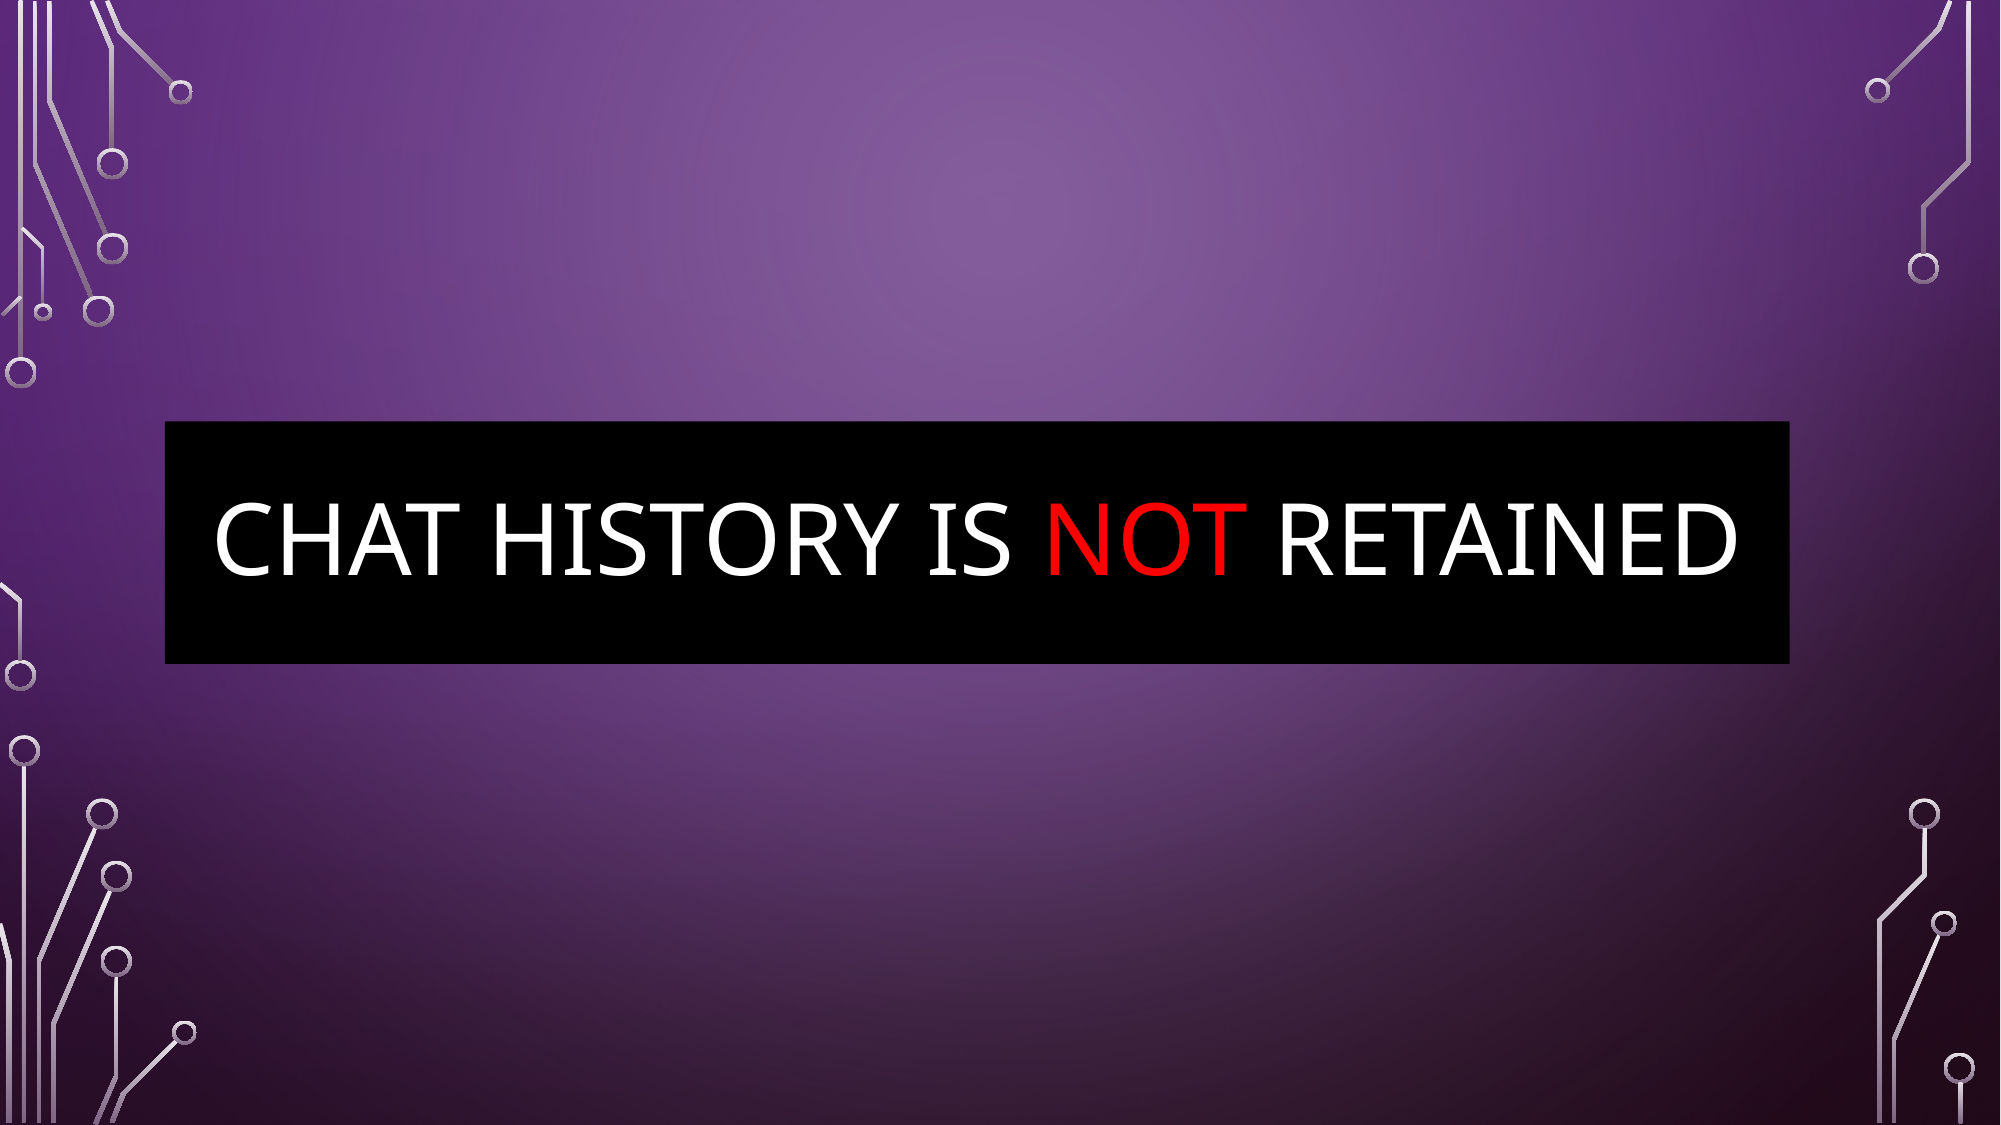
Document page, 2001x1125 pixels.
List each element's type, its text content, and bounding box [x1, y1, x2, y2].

title chat history is not retained [164, 421, 1790, 664]
